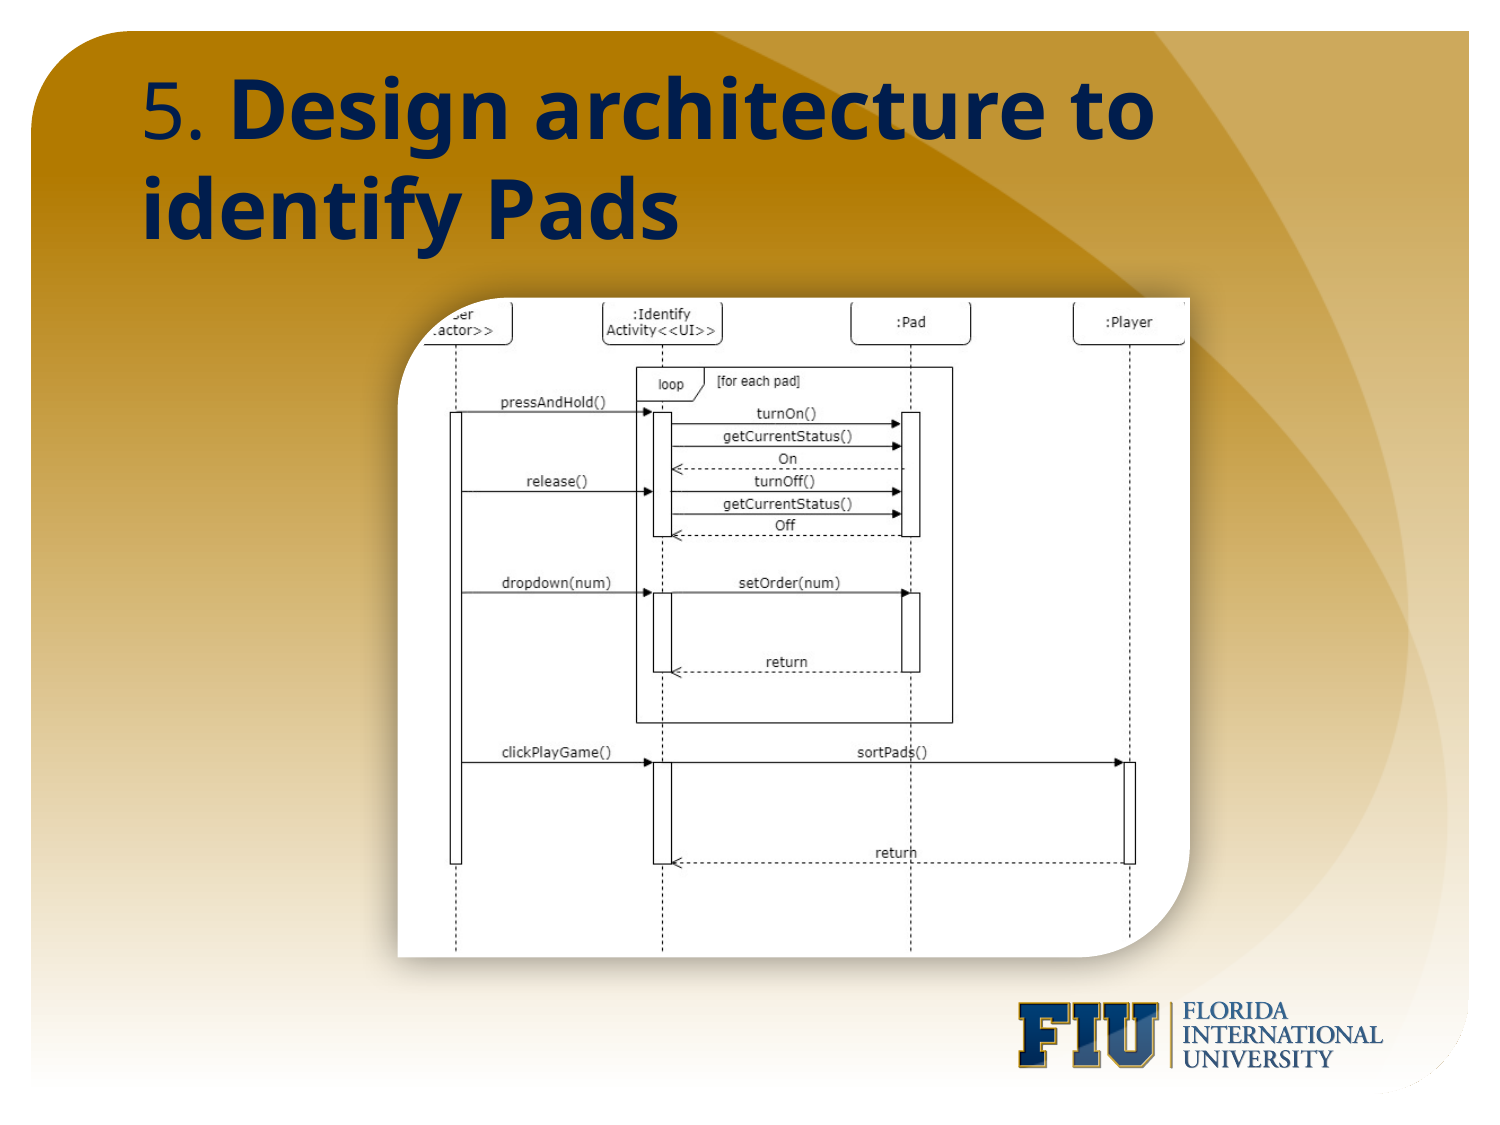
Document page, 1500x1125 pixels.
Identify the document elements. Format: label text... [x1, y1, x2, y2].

picture [24, 30, 1473, 1094]
title 5. Design architecture to identify Pads [125, 99, 1369, 272]
